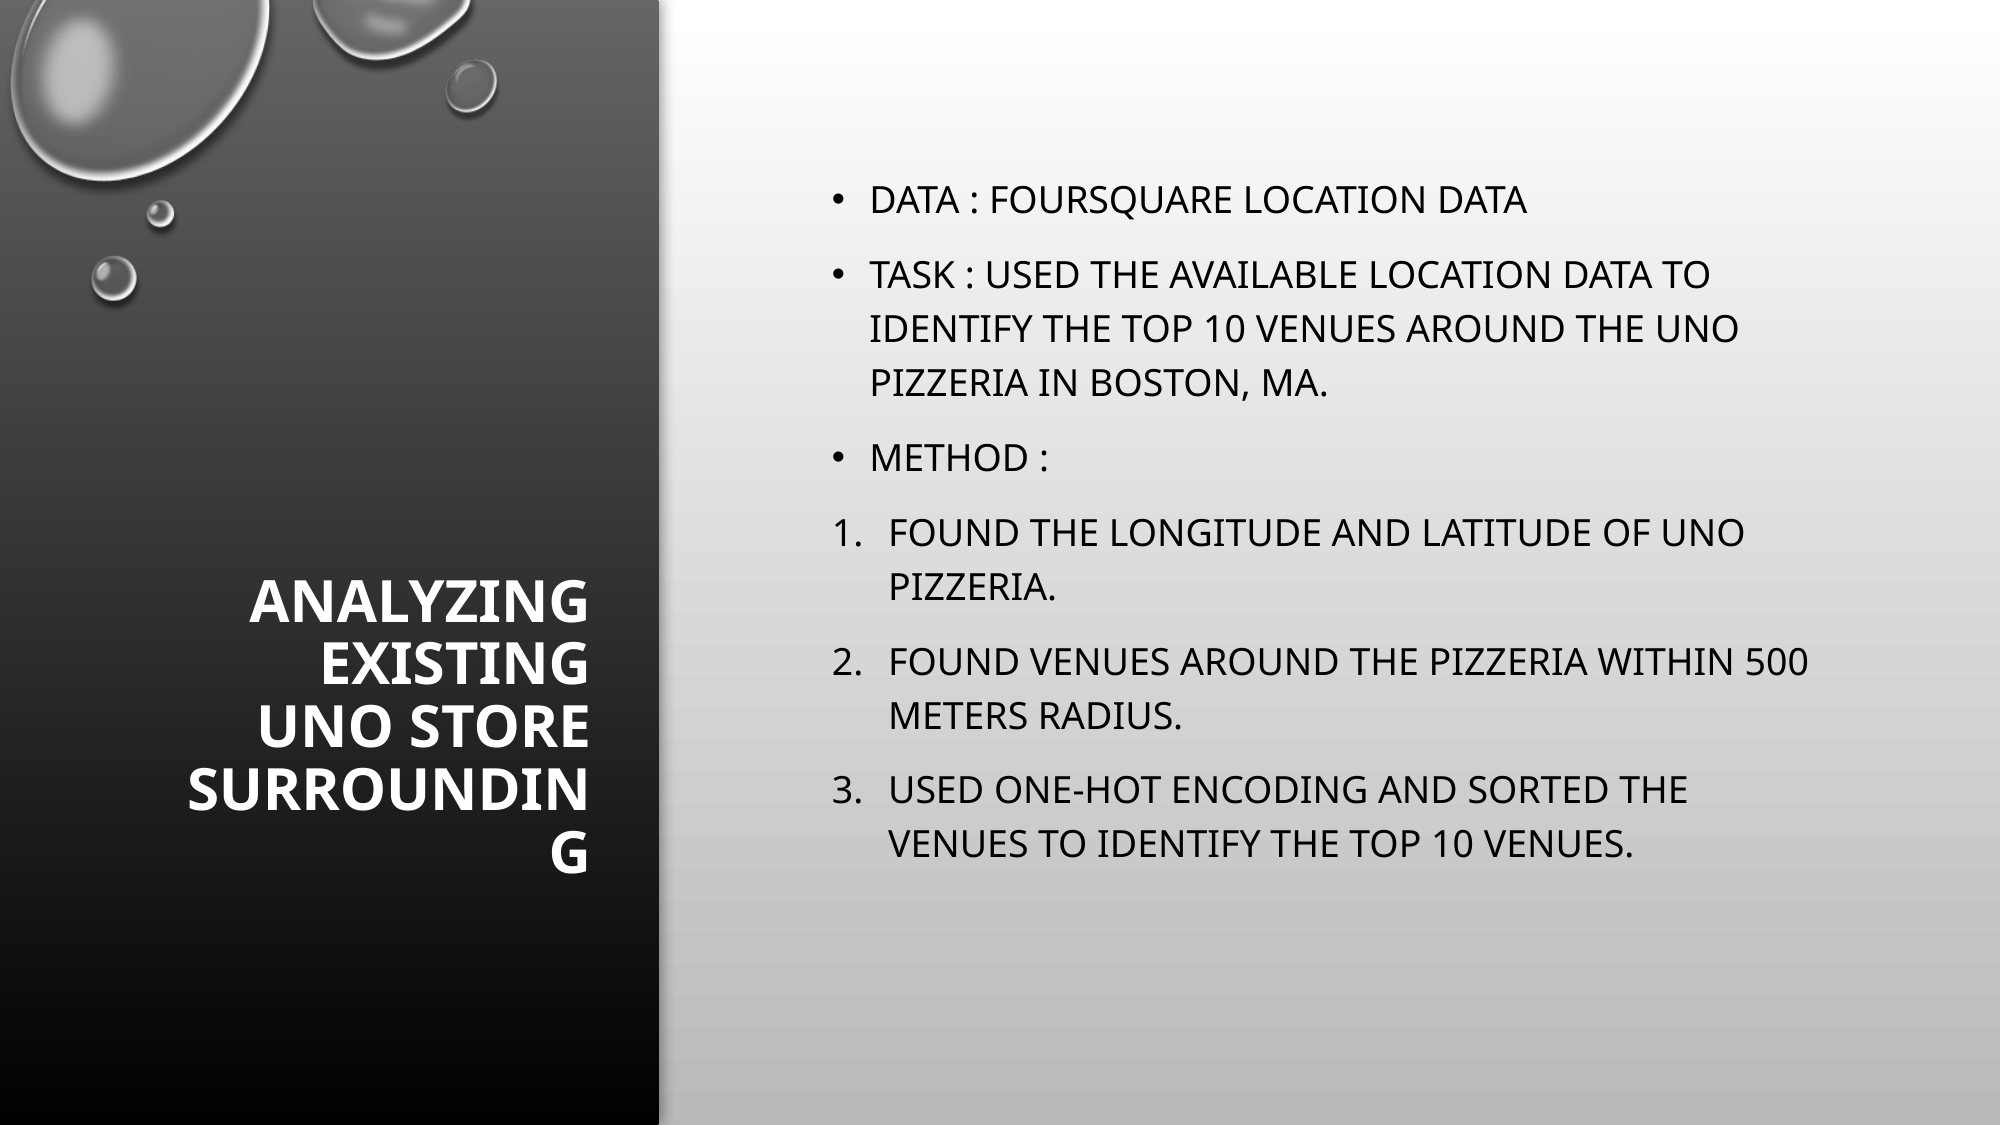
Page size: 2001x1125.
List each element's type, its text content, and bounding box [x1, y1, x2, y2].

text_box [671, 0, 2000, 1125]
picture [0, 0, 546, 361]
list Data : Foursquare location data Task : Used the available location data to identify the top 10 venues around the UNO pizzeria in Boston, MA. Method : found the longitude and latitude of uno pizzeria. Found venues around the pizzeria within 500 meters radius. Used one-hot encoding and sorted the venues to identify the top 10 venues. [816, 157, 1842, 950]
title Analyzing existing UNO Store surrounding [157, 157, 606, 964]
text_box [0, 0, 660, 1125]
